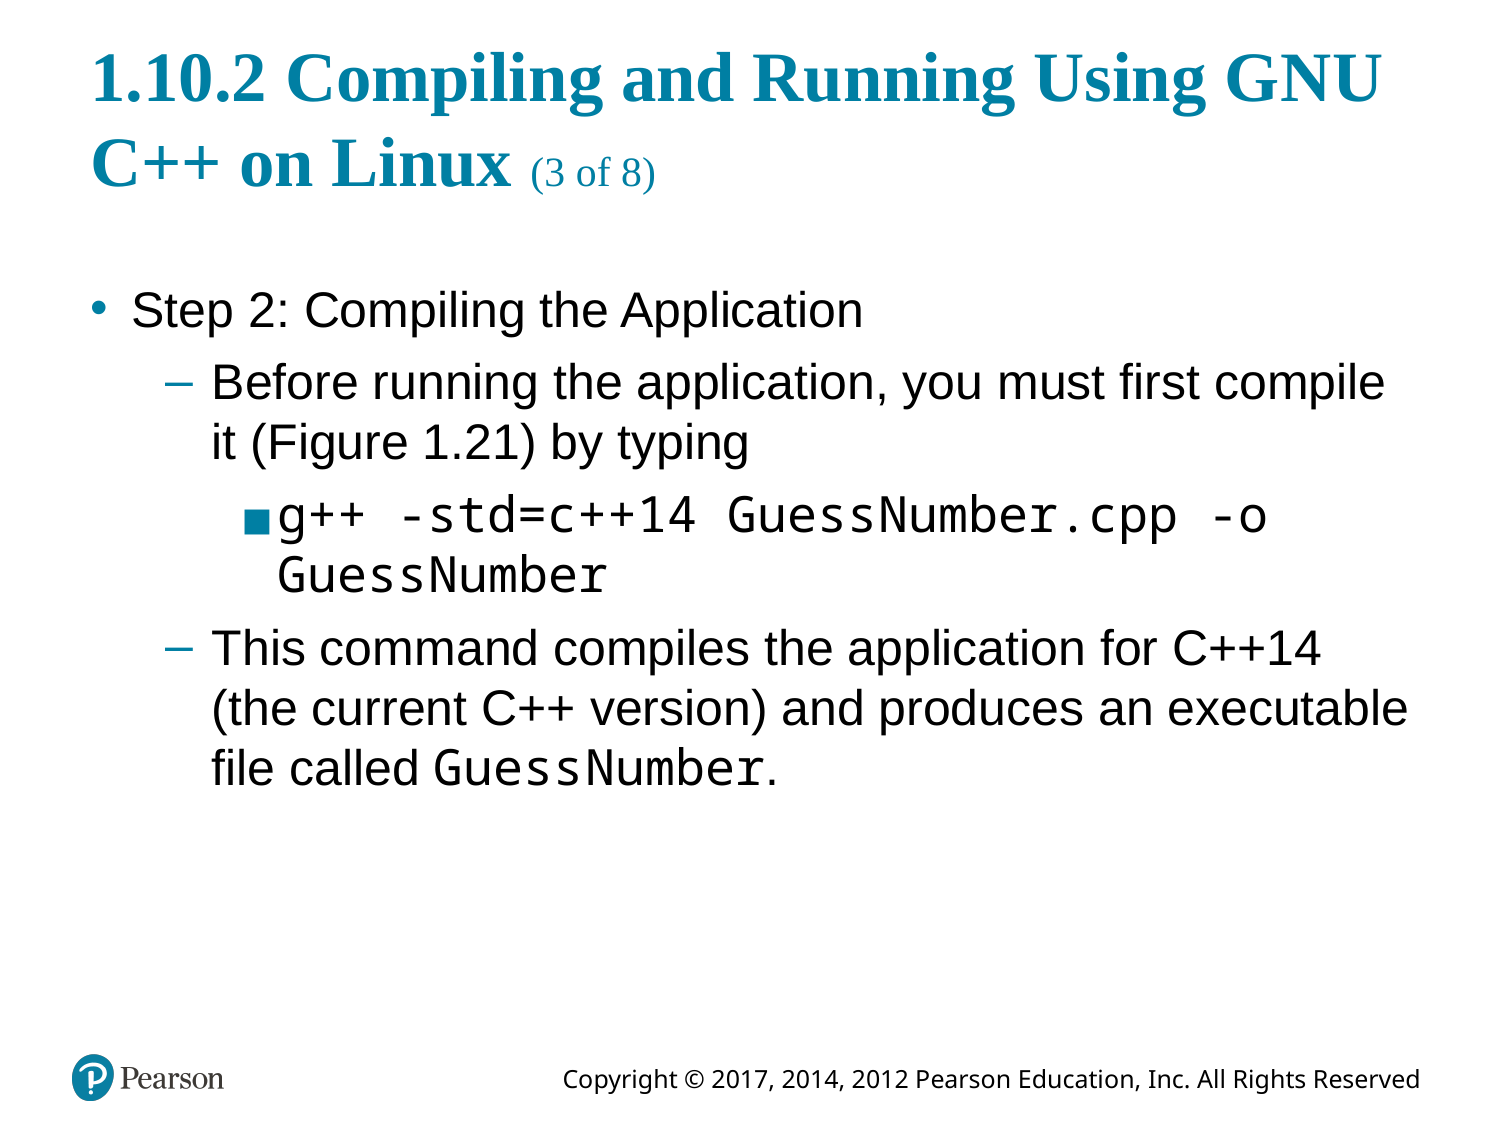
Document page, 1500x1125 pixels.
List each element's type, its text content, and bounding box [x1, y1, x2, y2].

picture [80, 1063, 106, 1088]
list Step 2: Compiling the Application Before running the application, you must first compile it (Figure 1.21) by typing g++ -std=c++14 Guess Number.cpp -o Guess Number This command compiles the application for C++14 (the current C++ version) and produces an executable file called Guess Number. [75, 262, 1425, 1005]
title 1.10.2 Compiling and Running Using G N U C++ on Linux (3 of 8) [75, 35, 1425, 216]
picture [72, 1087, 83, 1101]
picture [98, 1054, 224, 1101]
picture [72, 1054, 88, 1070]
